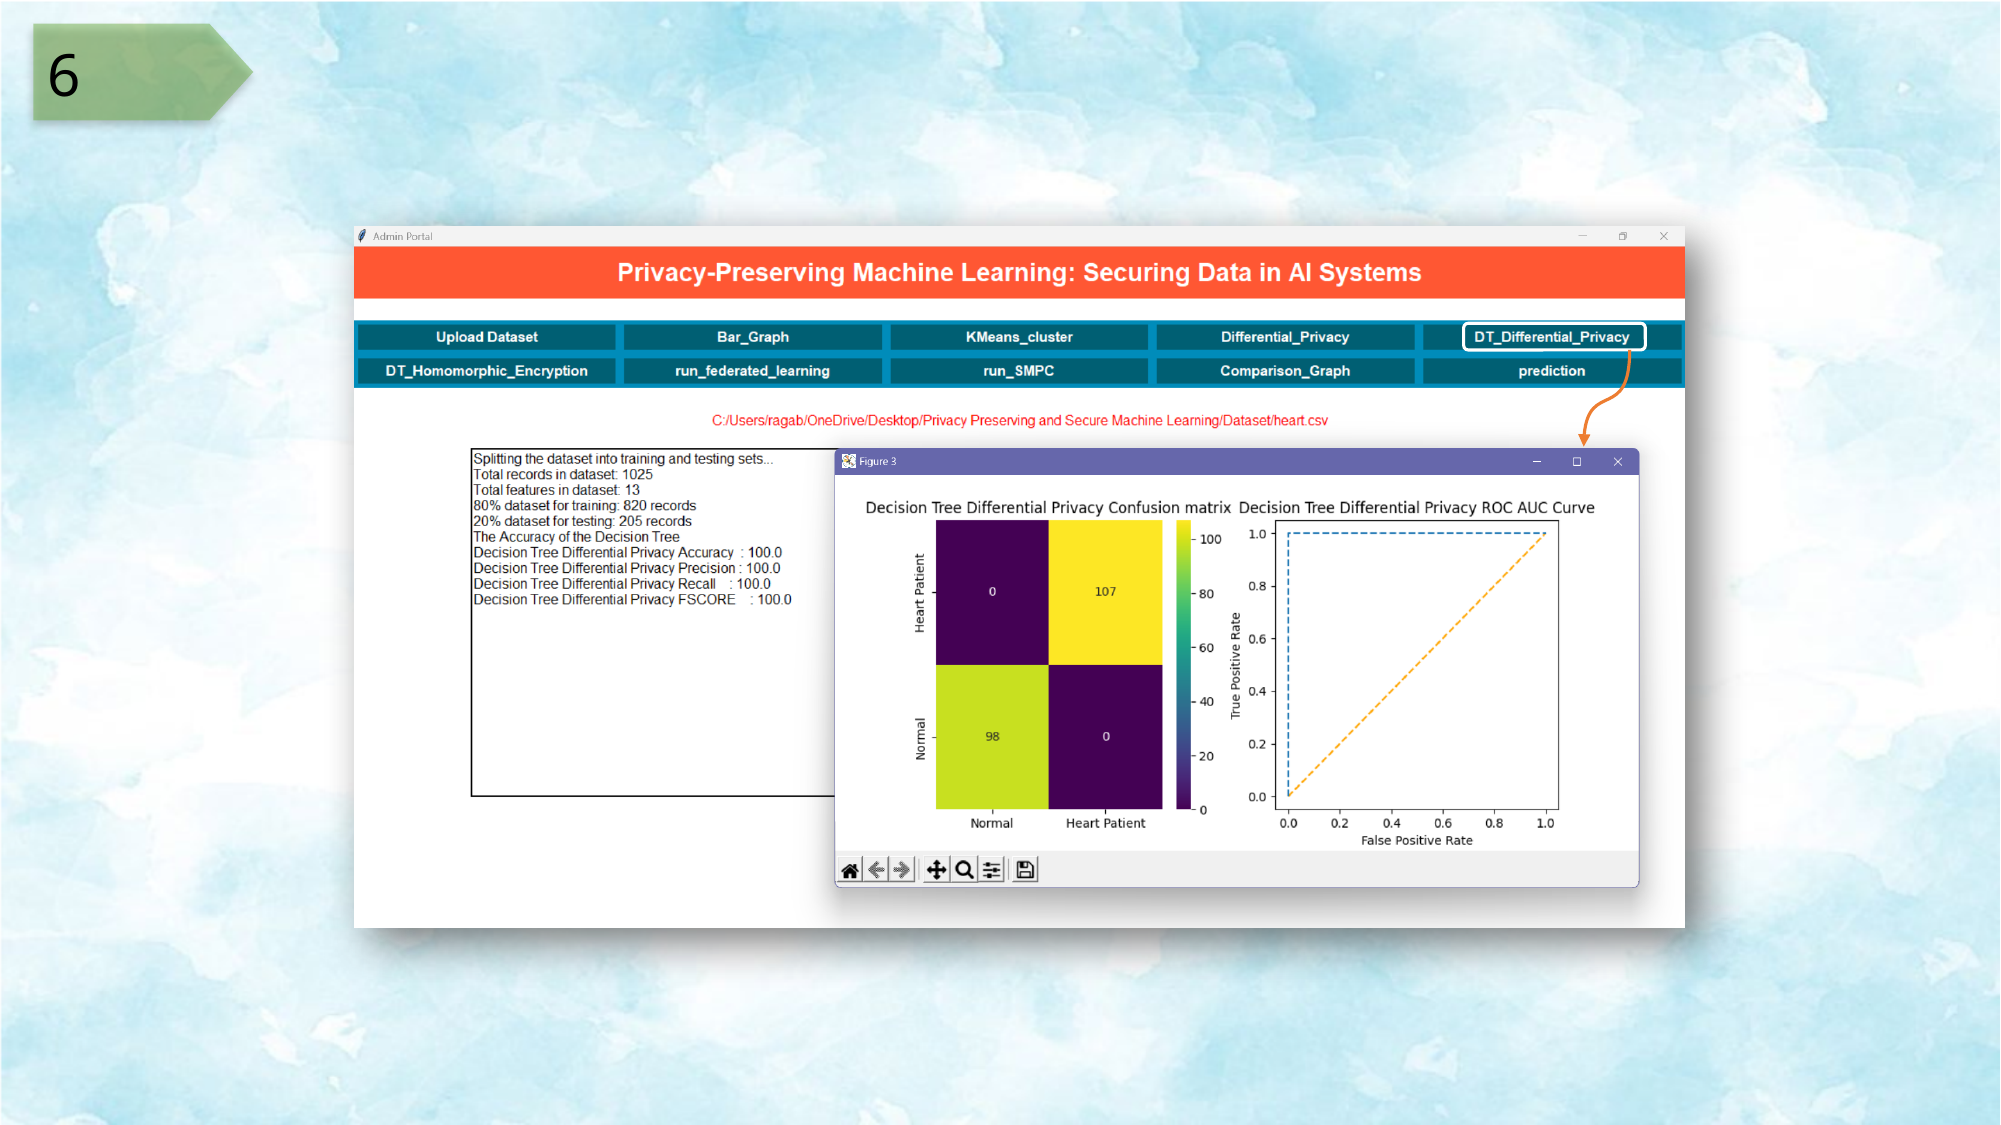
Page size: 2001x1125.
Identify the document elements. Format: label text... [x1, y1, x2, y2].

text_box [1558, 375, 1656, 422]
picture [3, 0, 2000, 1125]
text_box 6 [33, 31, 134, 116]
text_box [33, 23, 254, 121]
